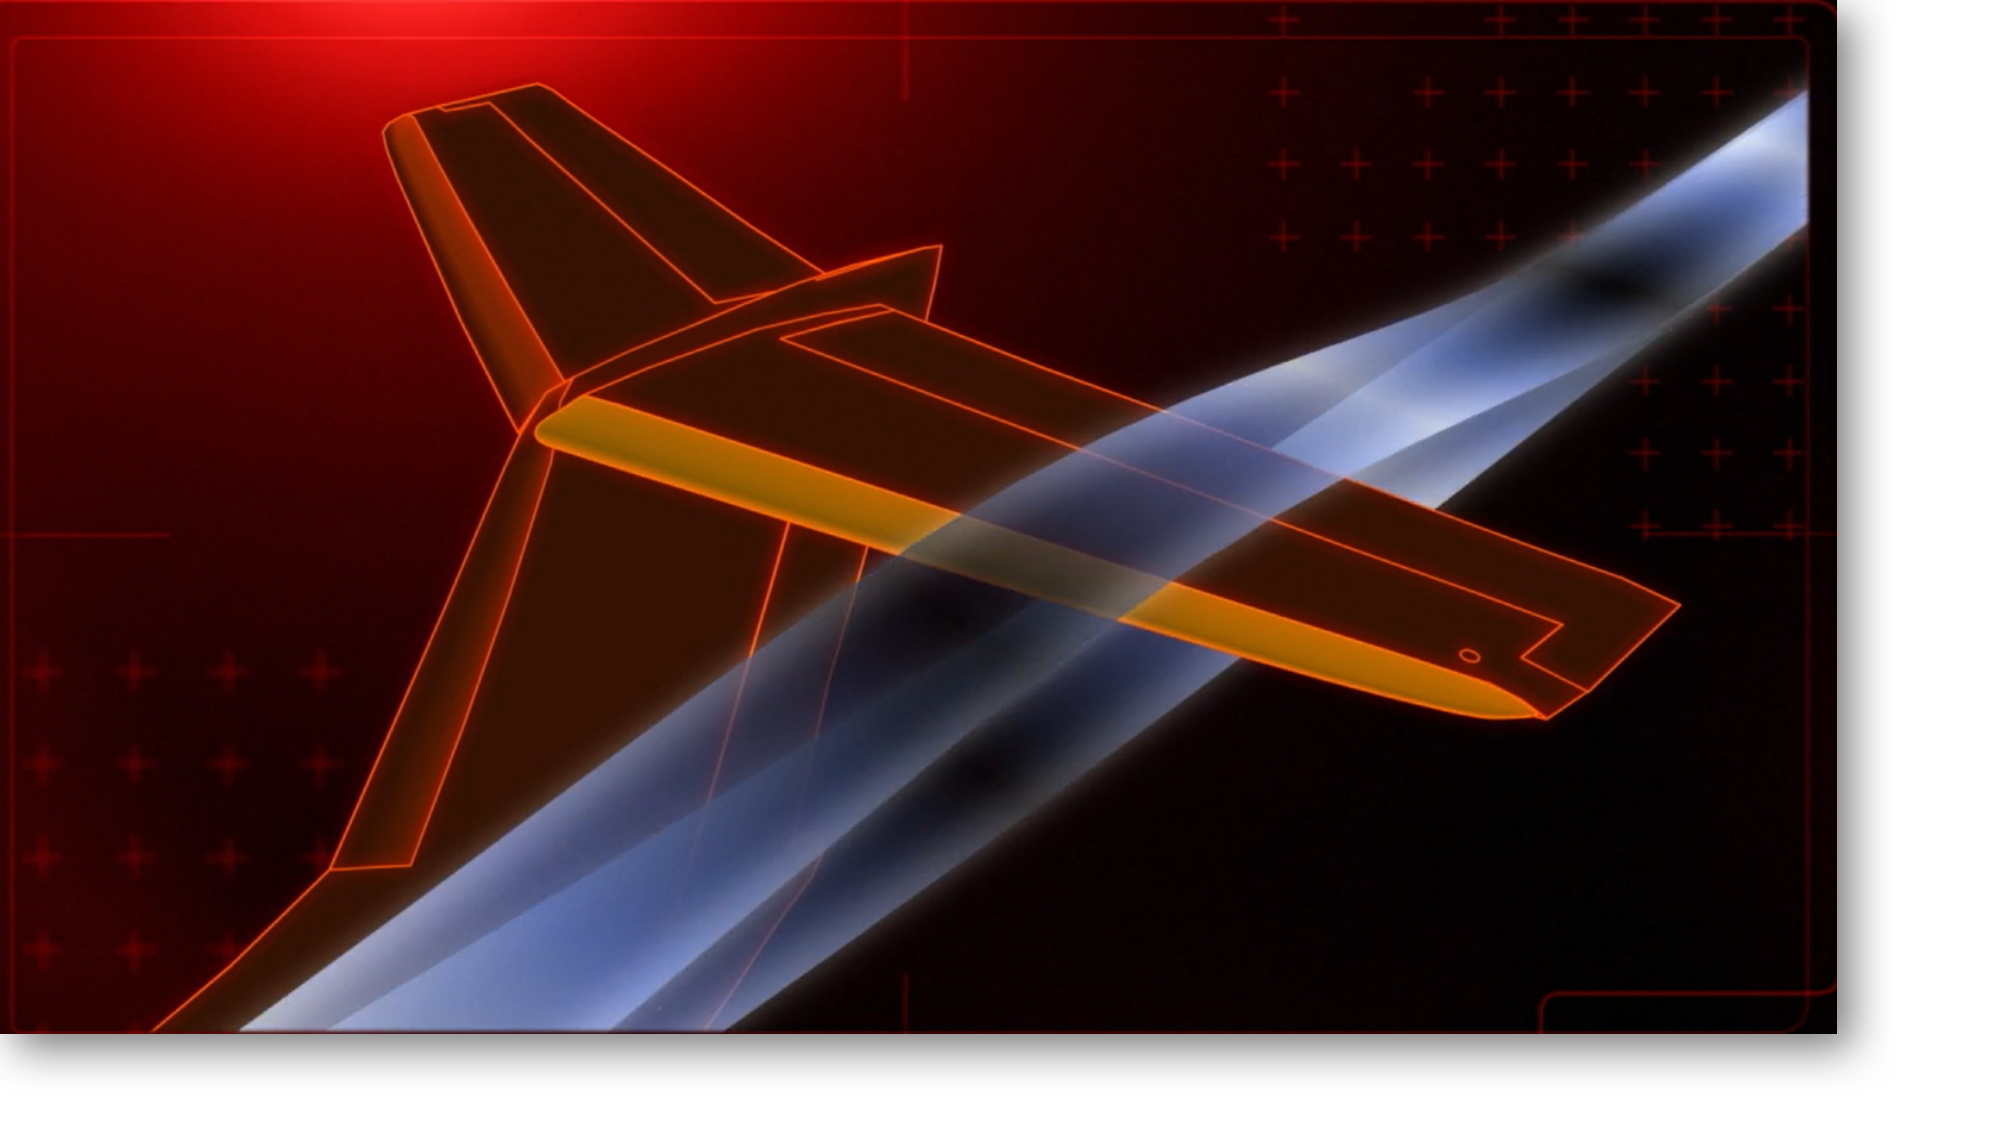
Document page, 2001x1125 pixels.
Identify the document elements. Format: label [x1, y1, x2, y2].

picture [0, 0, 1837, 1034]
